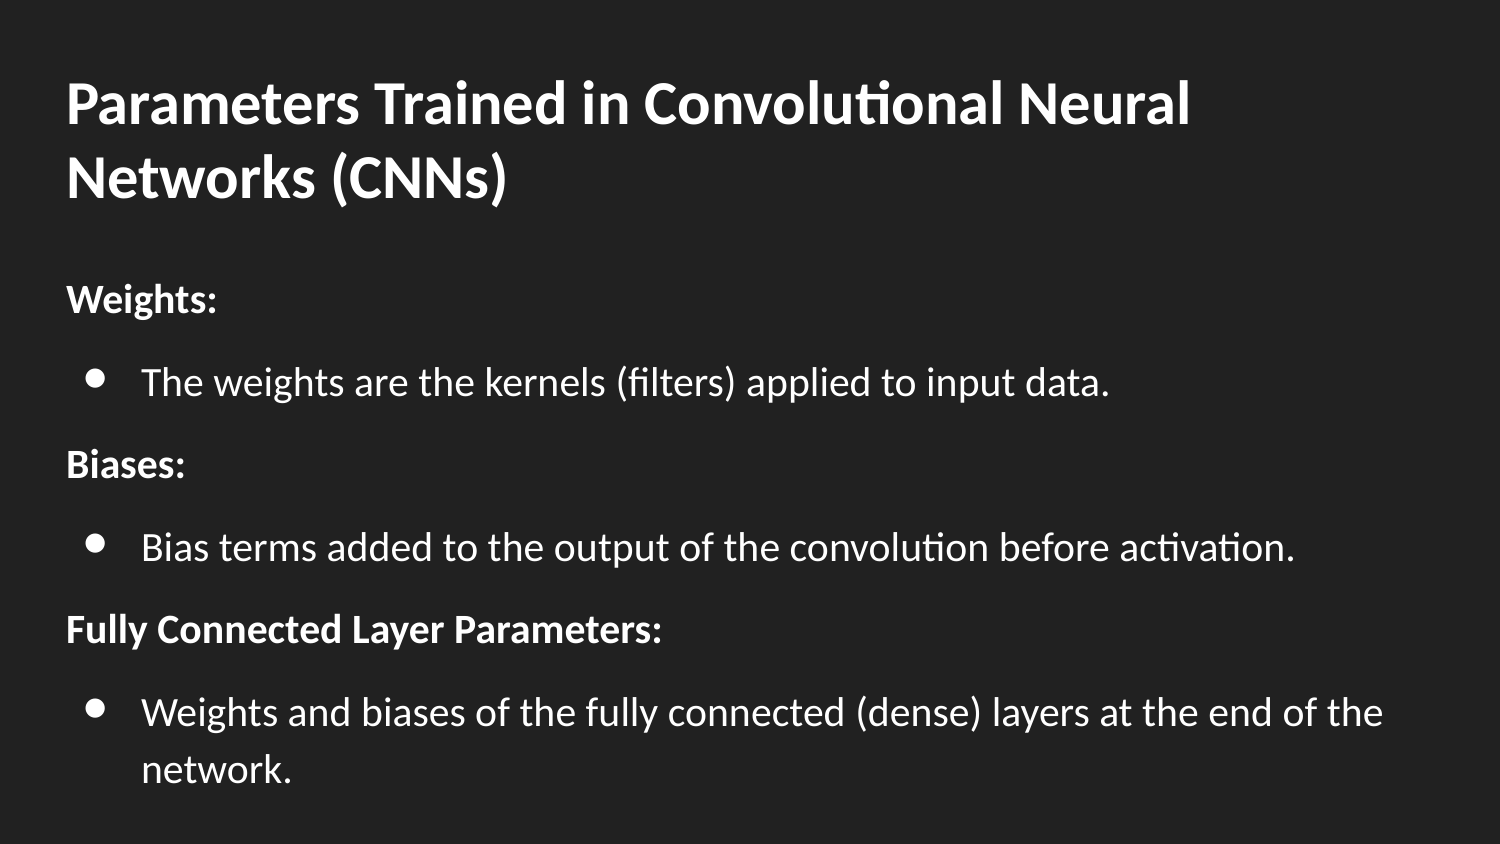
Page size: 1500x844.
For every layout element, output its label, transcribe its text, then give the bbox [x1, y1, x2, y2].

list Weights: The weights are the kernels (filters) applied to input data. Biases: Bias terms added to the output of the convolution before activation. Fully Connected Layer Parameters: Weights and biases of the fully connected (dense) layers at the end of the network. [51, 249, 1449, 811]
title Parameters Trained in Convolutional Neural Networks (CNNs) [51, 46, 1449, 141]
